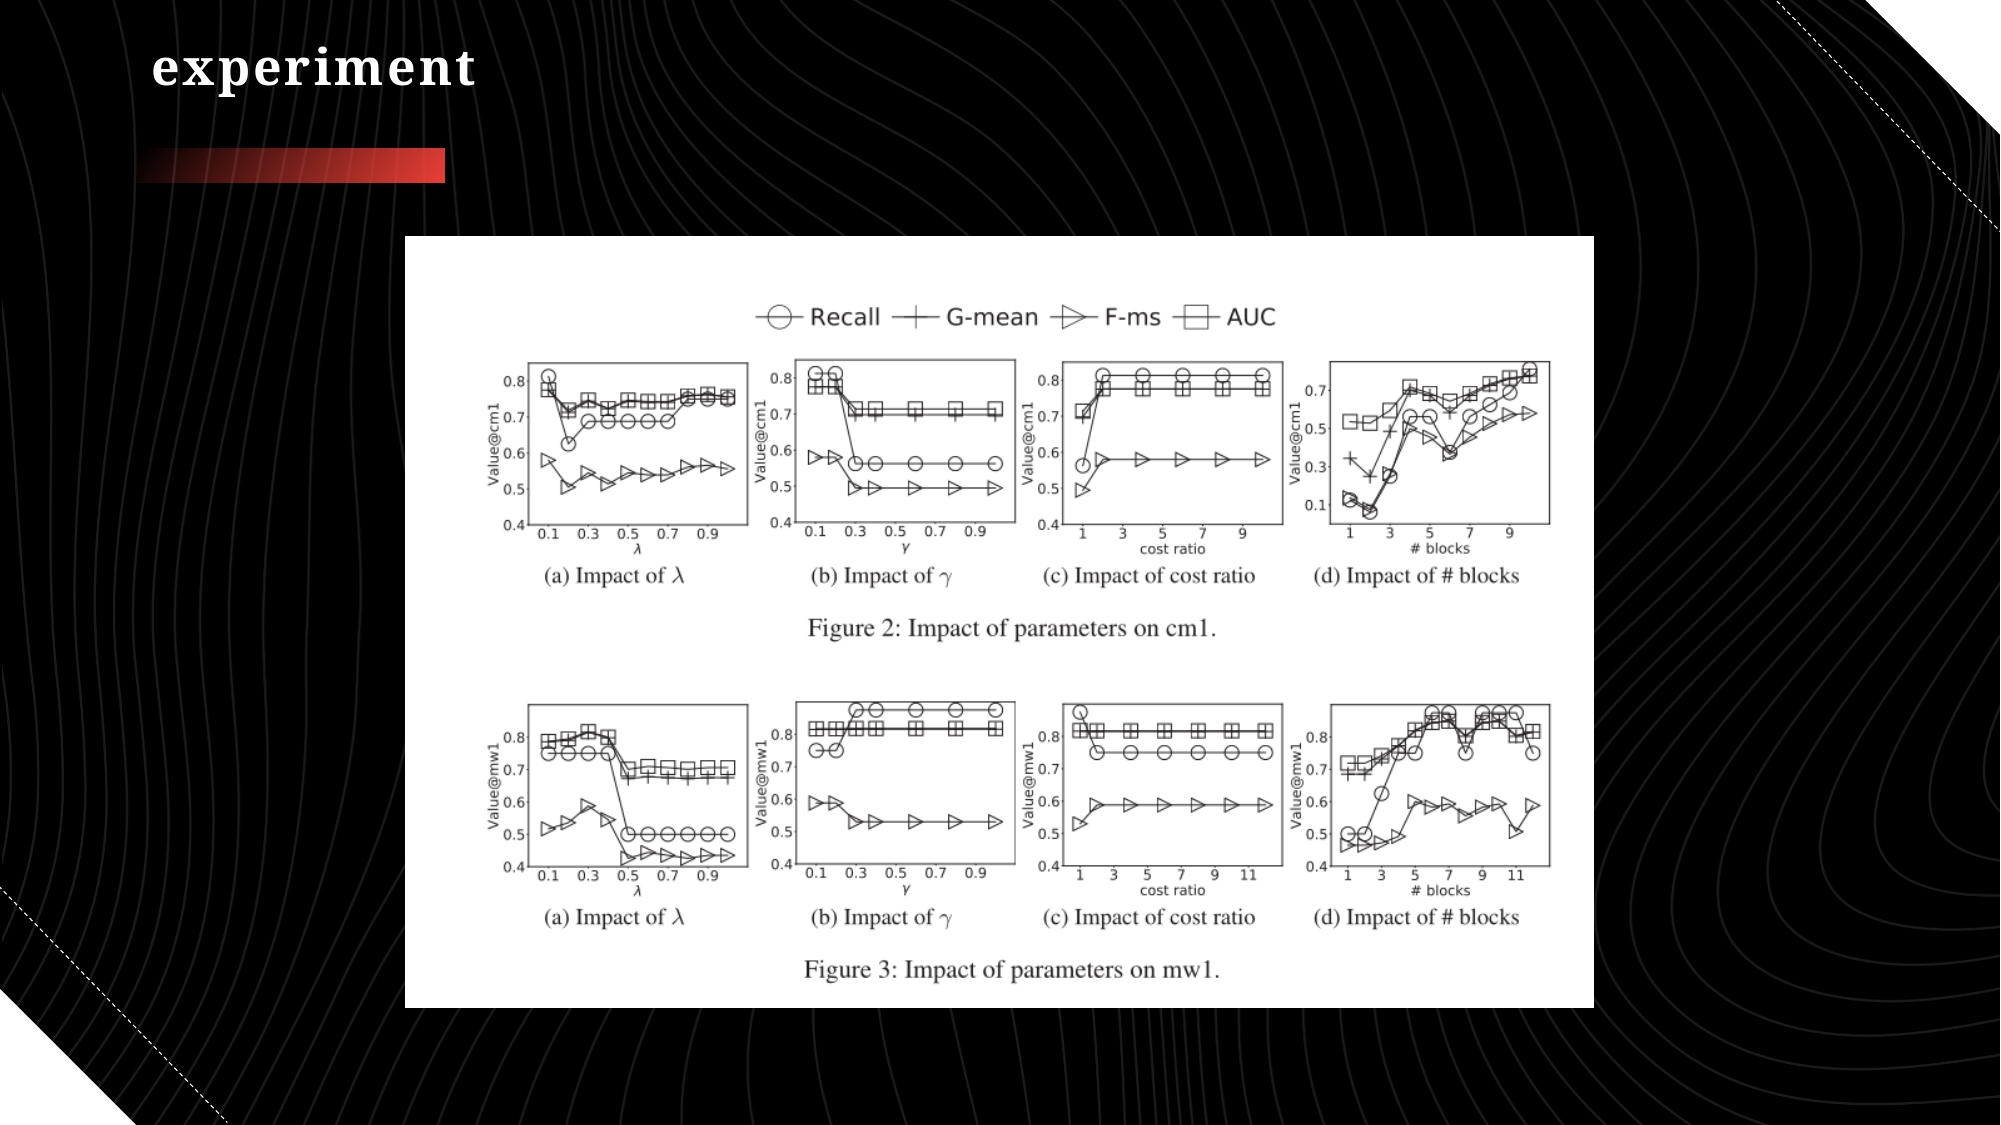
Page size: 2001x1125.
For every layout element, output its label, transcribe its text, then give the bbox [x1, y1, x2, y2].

title experiment [136, 21, 1863, 118]
picture [405, 236, 1594, 1008]
